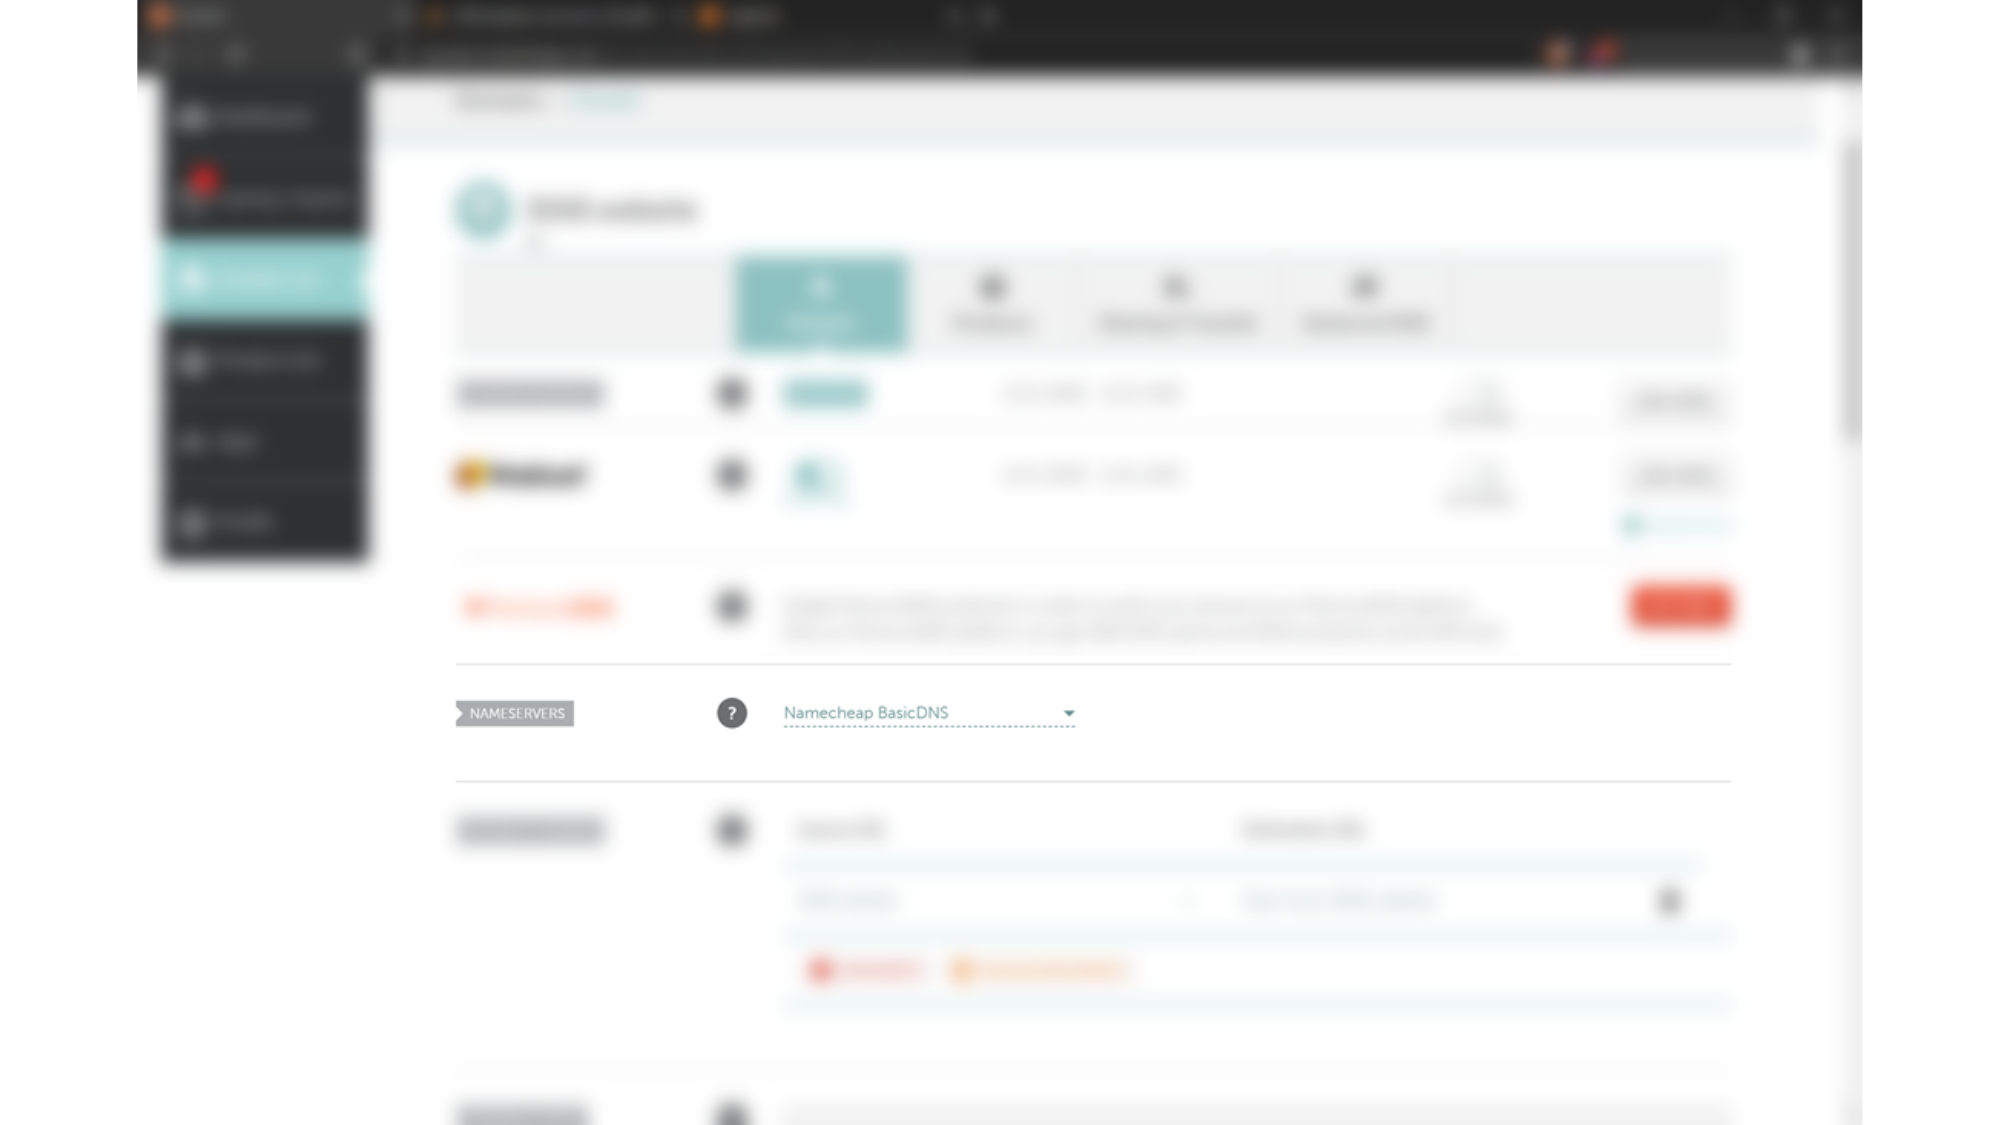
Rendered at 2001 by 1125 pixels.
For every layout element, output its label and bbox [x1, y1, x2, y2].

text_box [137, 0, 1863, 1125]
